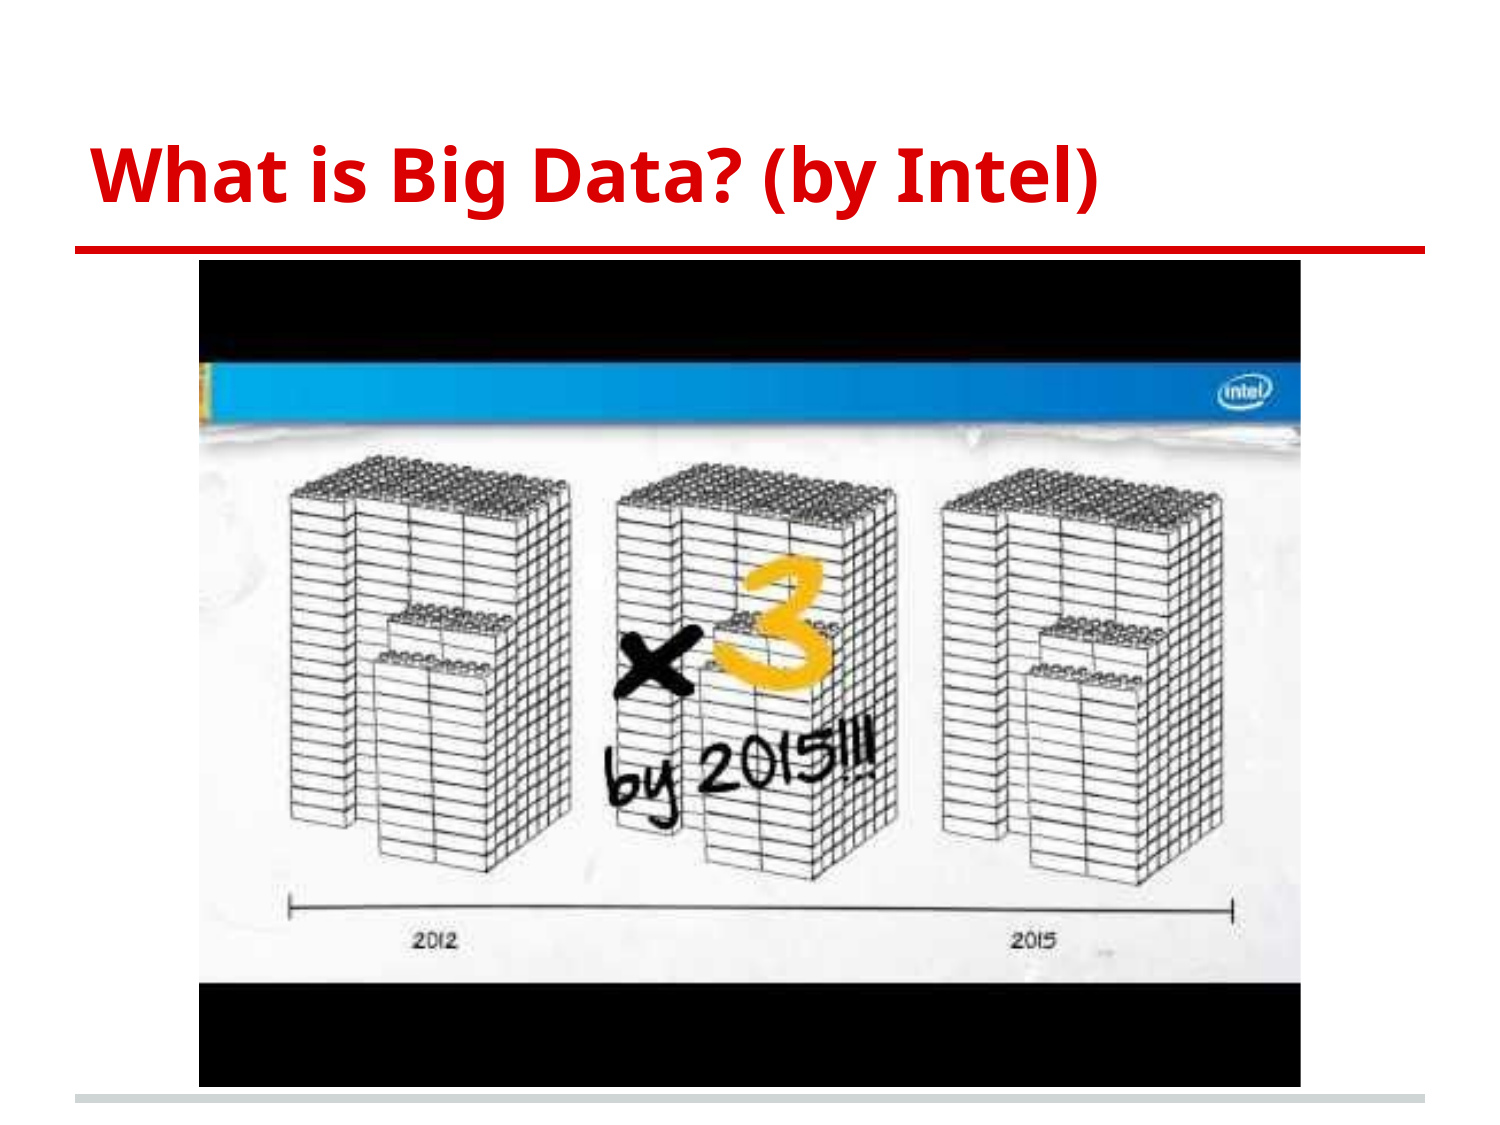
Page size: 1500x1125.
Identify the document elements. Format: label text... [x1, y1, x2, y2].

title What is Big Data? (by Intel) [75, 45, 1425, 233]
text_box [199, 260, 1301, 1087]
